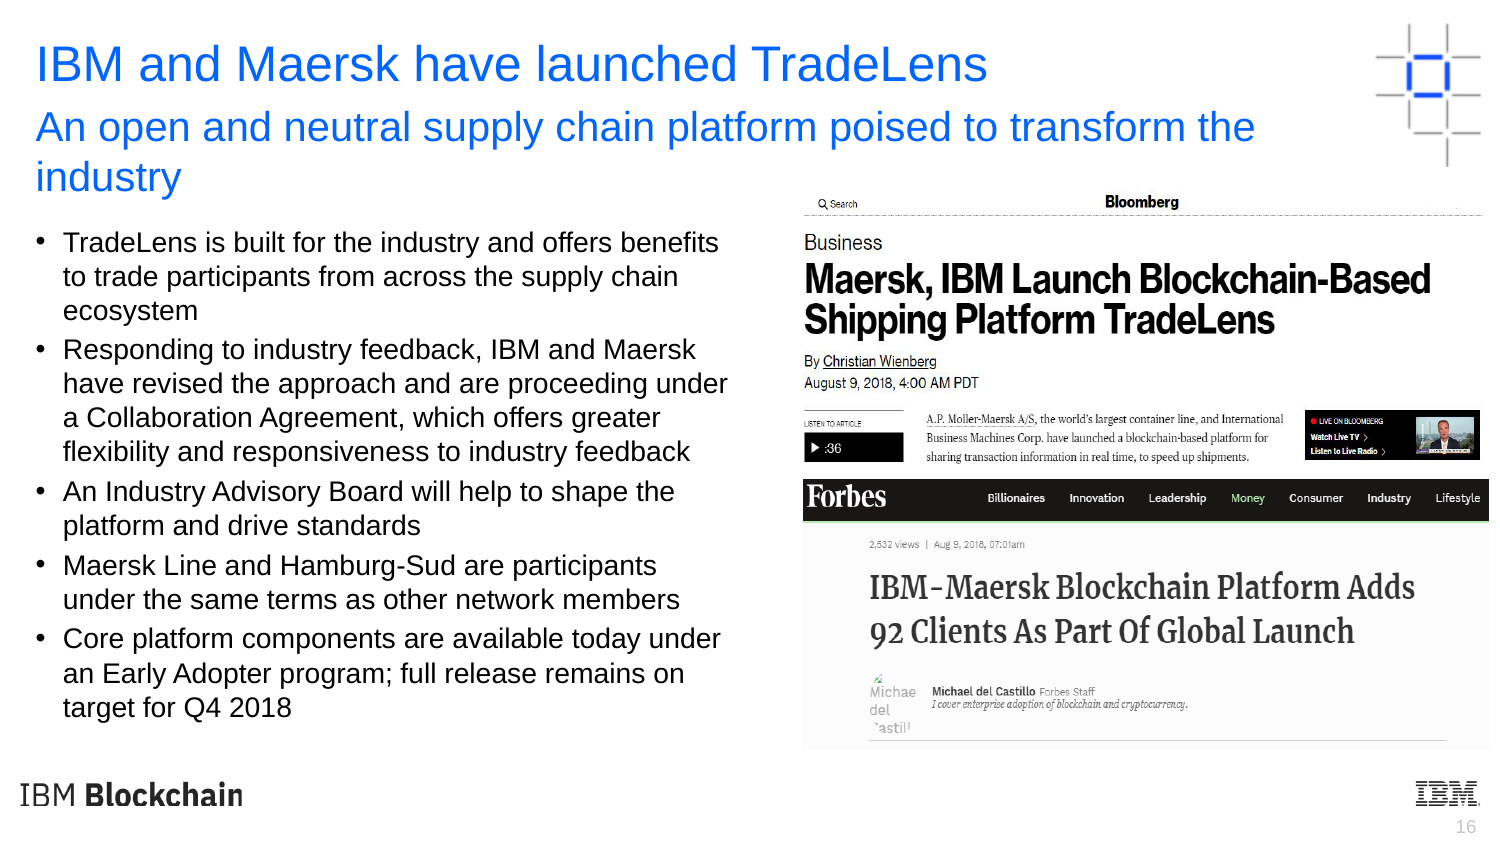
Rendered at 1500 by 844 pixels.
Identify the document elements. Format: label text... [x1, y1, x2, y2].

picture [803, 189, 1490, 468]
picture [803, 479, 1490, 751]
list IBM and Maersk have launched TradeLens An open and neutral supply chain platform poised to transform the industry [20, 23, 1411, 190]
picture [1411, 24, 1480, 166]
list TradeLens is built for the industry and offers benefits to trade participants from across the supply chain ecosystem Responding to industry feedback, IBM and Maersk have revised the approach and are proceeding under a Collaboration Agreement, which offers greater flexibility and responsiveness to industry feedback An Industry Advisory Board will help to shape the platform and drive standards Maersk Line and Hamburg-Sud are participants under the same terms as other network members Core platform components are available today under an Early Adopter program; full release remains on target for Q4 2018 [20, 216, 752, 750]
